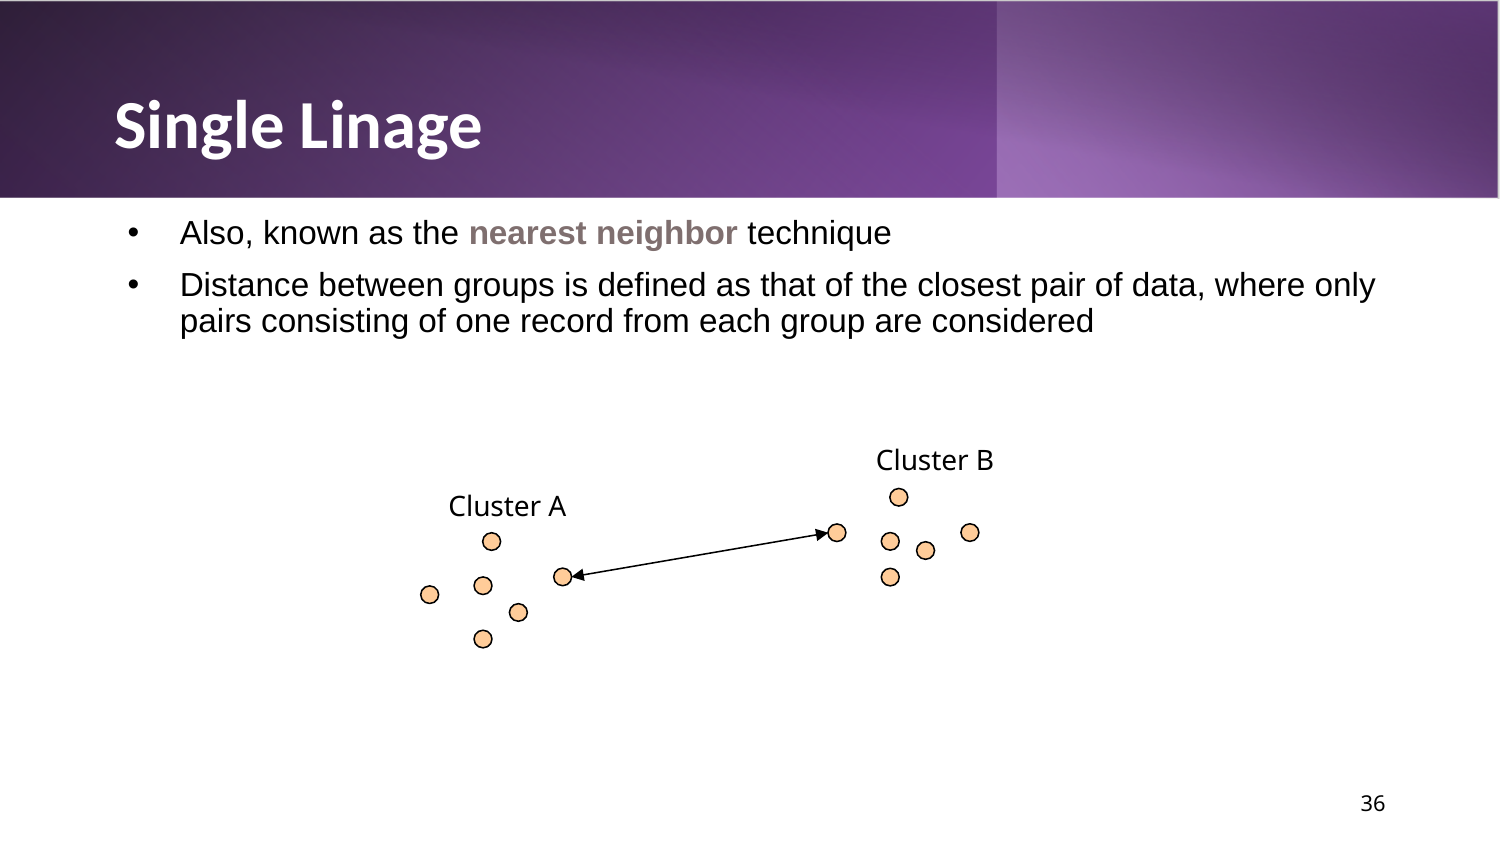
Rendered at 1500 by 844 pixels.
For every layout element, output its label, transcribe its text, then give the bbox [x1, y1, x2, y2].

slide_number 36 [1059, 782, 1397, 827]
list Also, known as the nearest neighbor technique Distance between groups is defined as that of the closest pair of data, where only pairs consisting of one record from each group are considered [93, 210, 1418, 409]
picture [0, 0, 1500, 199]
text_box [420, 435, 1007, 648]
